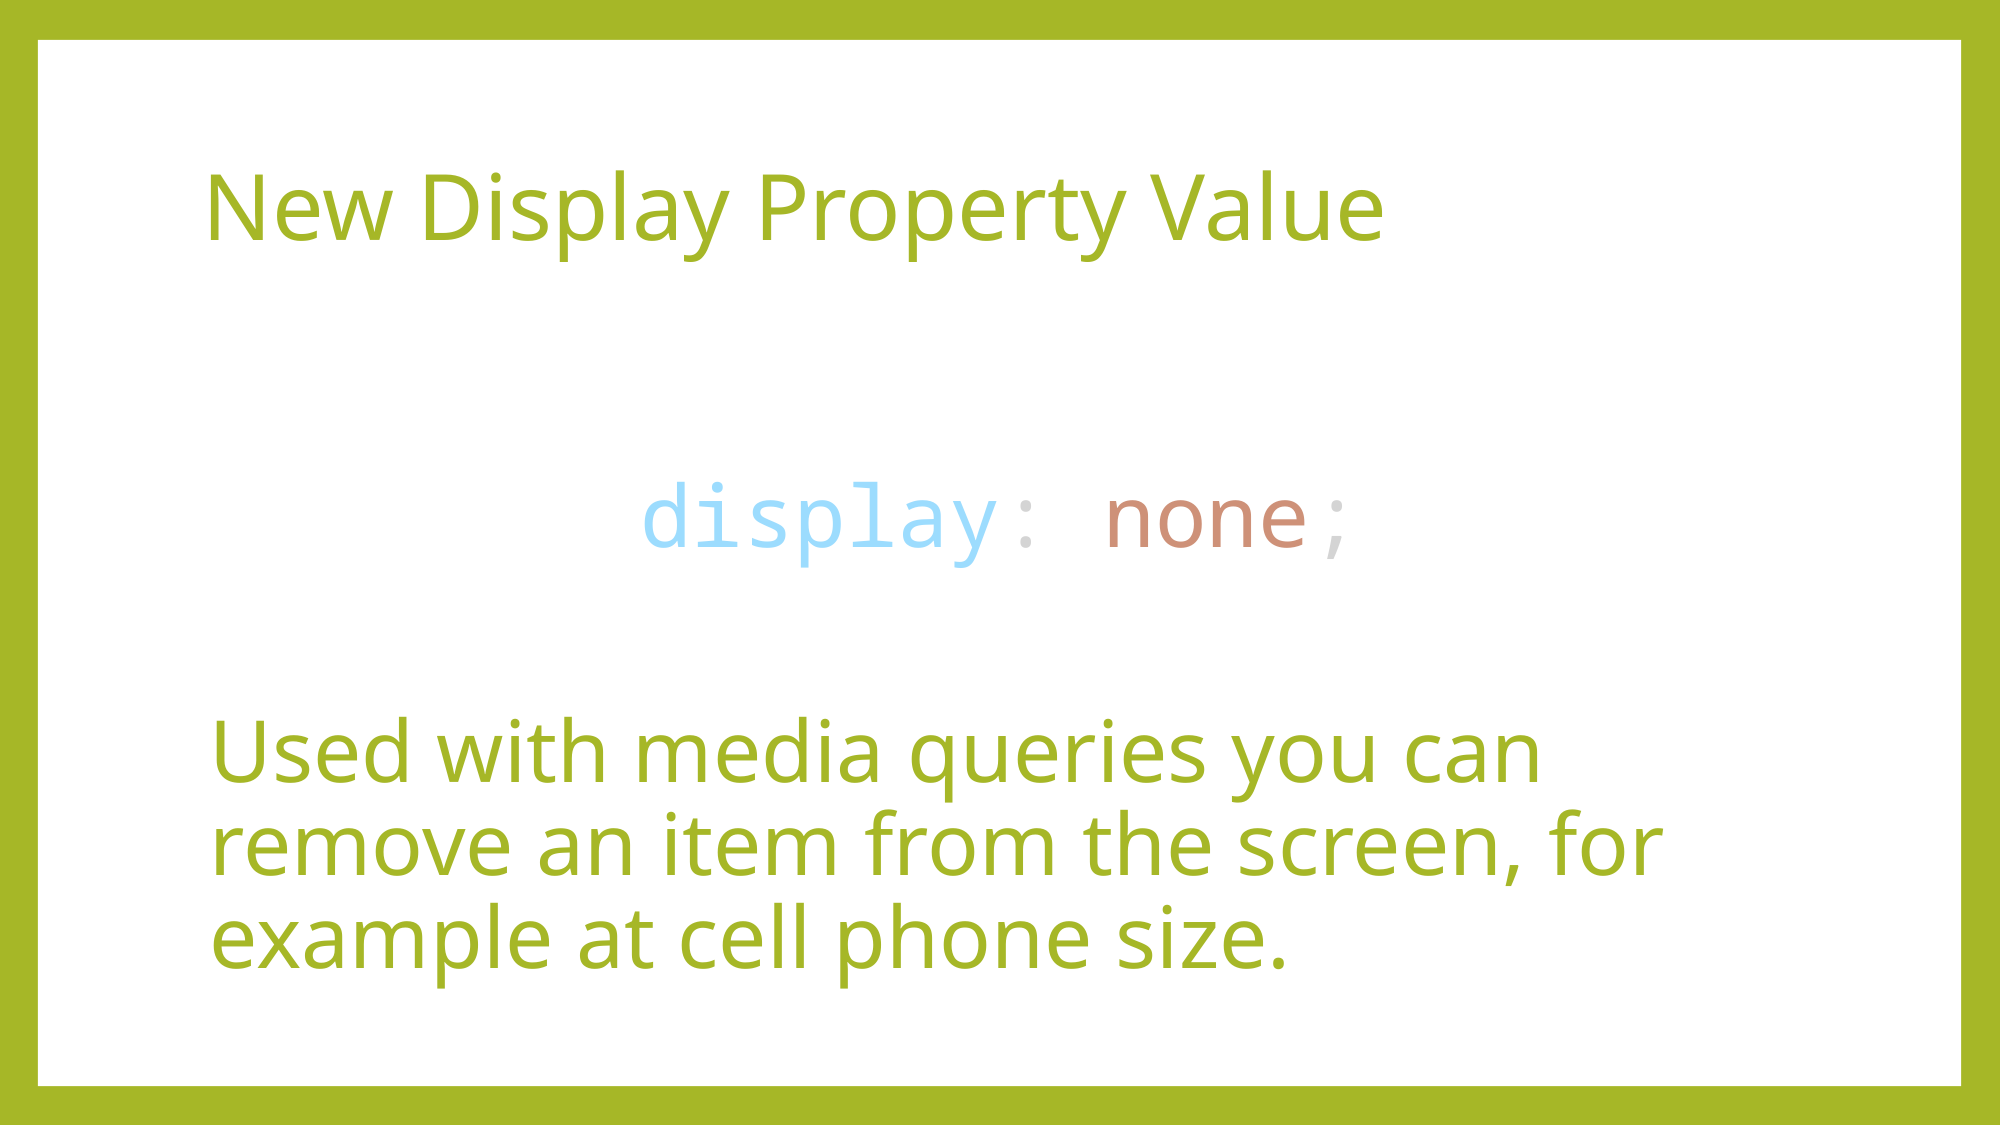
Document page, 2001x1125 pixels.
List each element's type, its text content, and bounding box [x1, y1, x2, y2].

title New Display Property Value [187, 99, 1808, 323]
list display: none; Used with media queries you can remove an item from the screen, for example at cell phone size. [187, 337, 1808, 1000]
